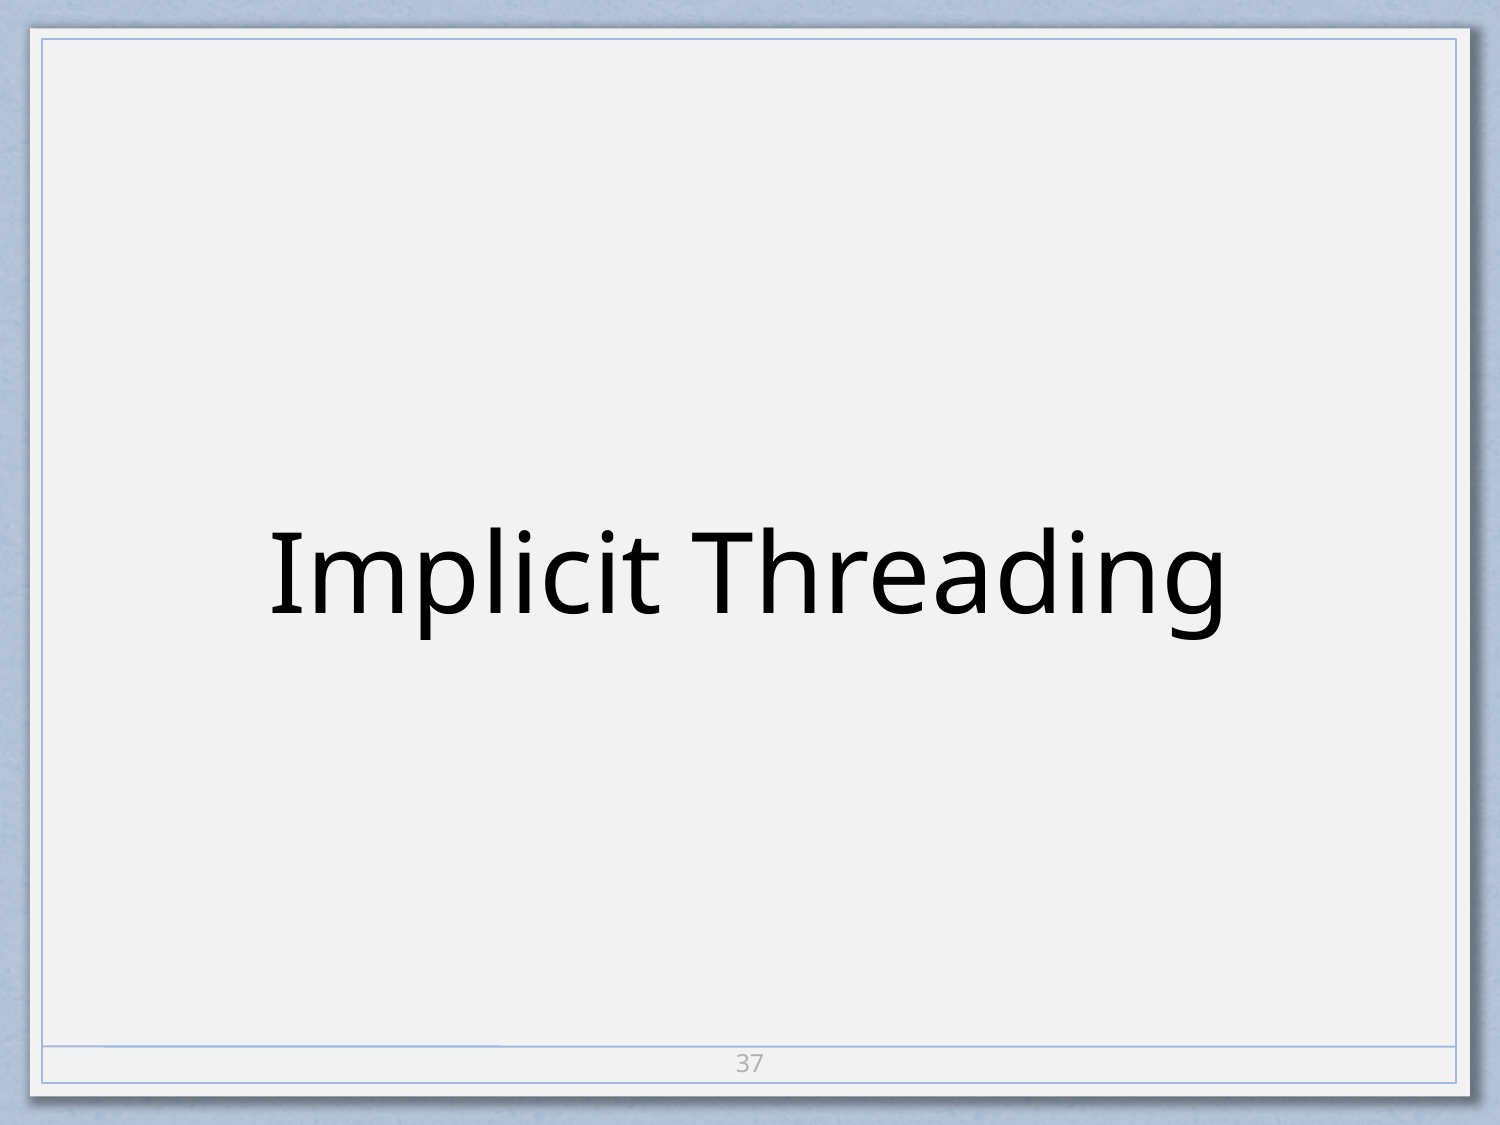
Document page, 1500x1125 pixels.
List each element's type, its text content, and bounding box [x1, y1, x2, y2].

title Implicit Threading [147, 368, 1353, 644]
slide_number 36 [687, 1042, 813, 1088]
